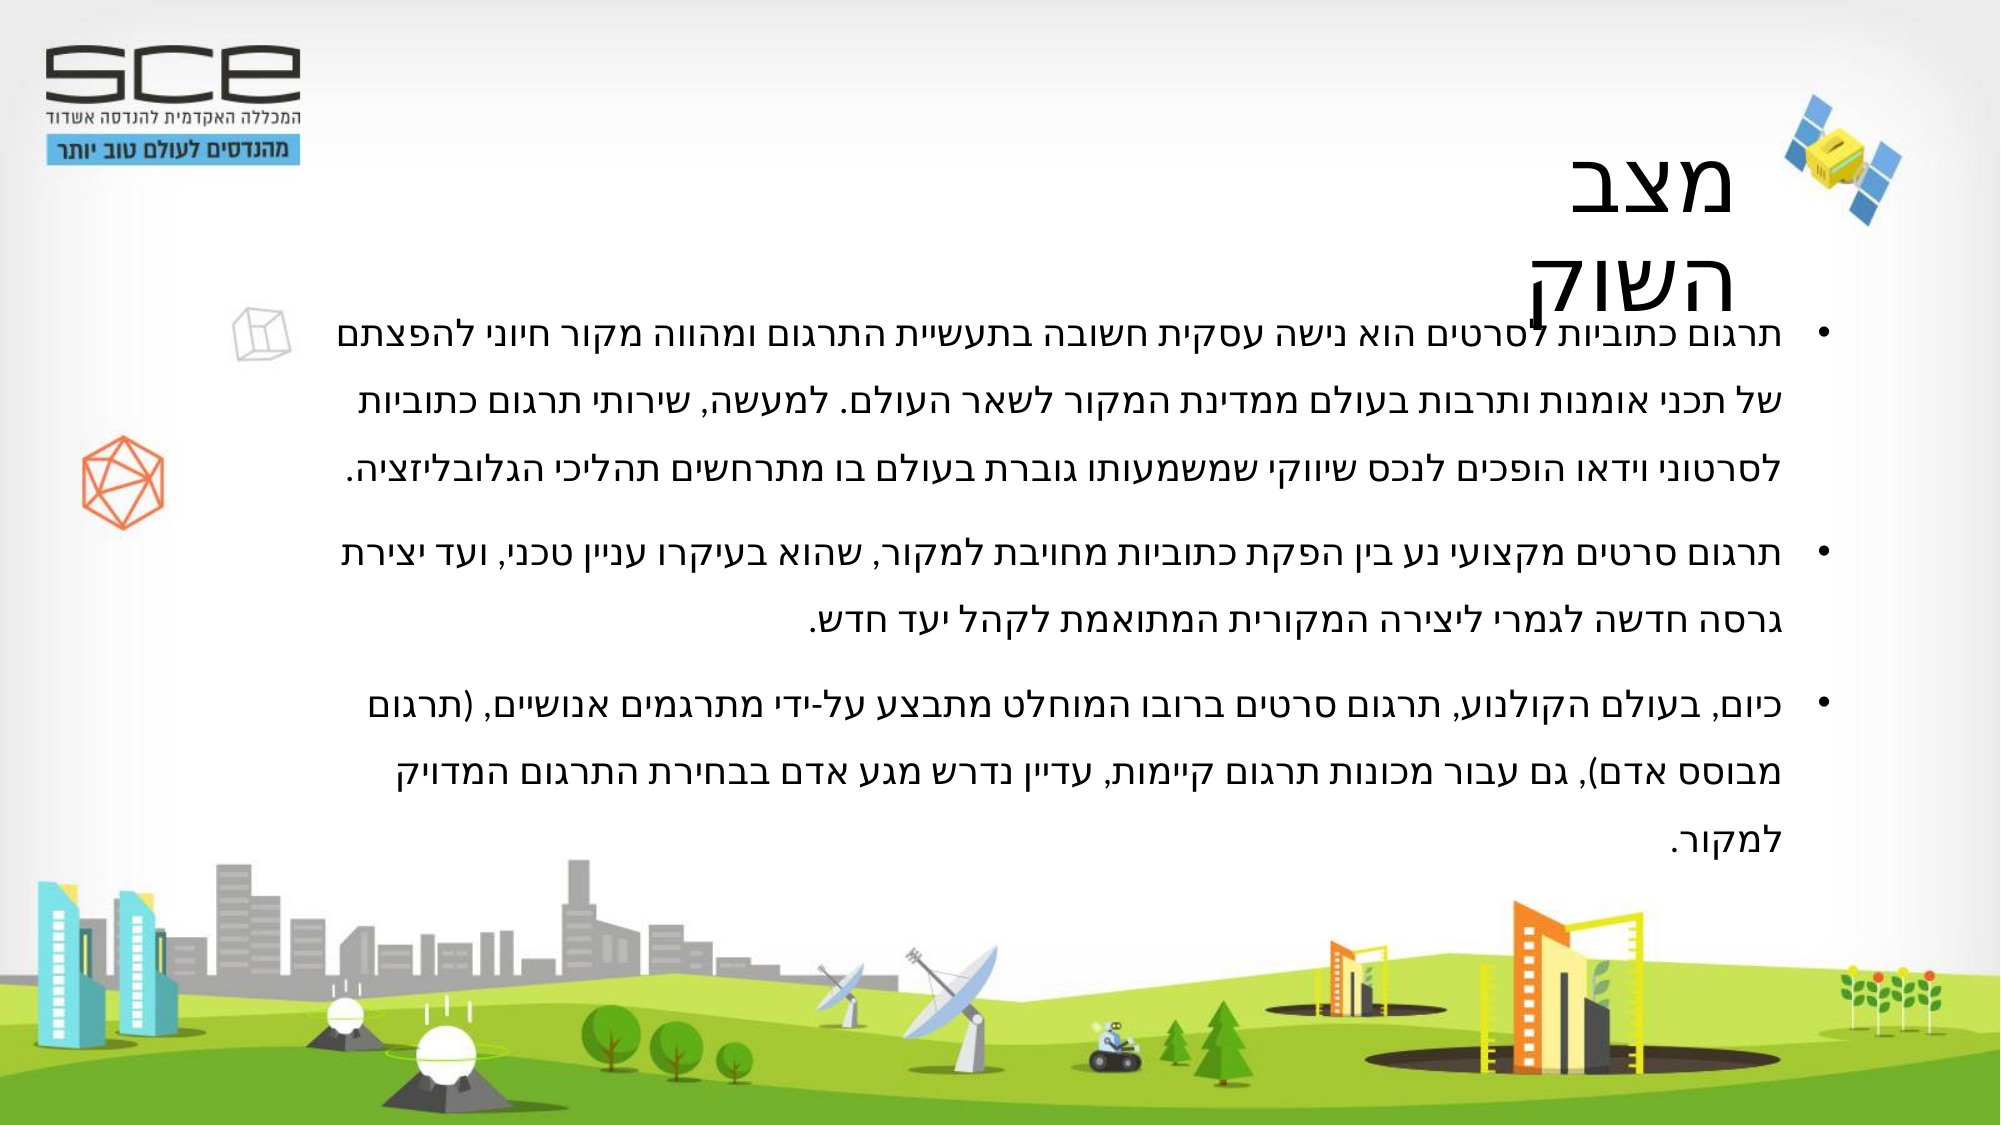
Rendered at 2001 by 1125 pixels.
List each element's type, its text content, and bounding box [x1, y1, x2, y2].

picture [0, 0, 2001, 1125]
title מצב השוק [1391, 126, 1754, 251]
text_box תרגום כתוביות לסרטים הוא נישה עסקית חשובה בתעשיית התרגום ומהווה מקור חיוני להפצתם של תכני אומנות ותרבות בעולם ממדינת המקור לשאר העולם. למעשה, שירותי תרגום כתוביות לסרטוני וידאו הופכים לנכס שיווקי שמשמעותו גוברת בעולם בו מתרחשים תהליכי הגלובליזציה. תרגום סרטים מקצועי נע בין הפקת כתוביות מחויבת למקור, שהוא בעיקרו עניין טכני, ועד יצירת גרסה חדשה לגמרי ליצירה המקורית המתואמת לקהל יעד חדש. כיום, בעולם הקולנוע, תרגום סרטים ברובו המוחלט מתבצע על-ידי מתרגמים אנושיים, (תרגום מבוסס אדם), גם עבור מכונות תרגום קיימות, עדיין נדרש מגע אדם בבחירת התרגום המדויק למקור. [310, 278, 1846, 867]
